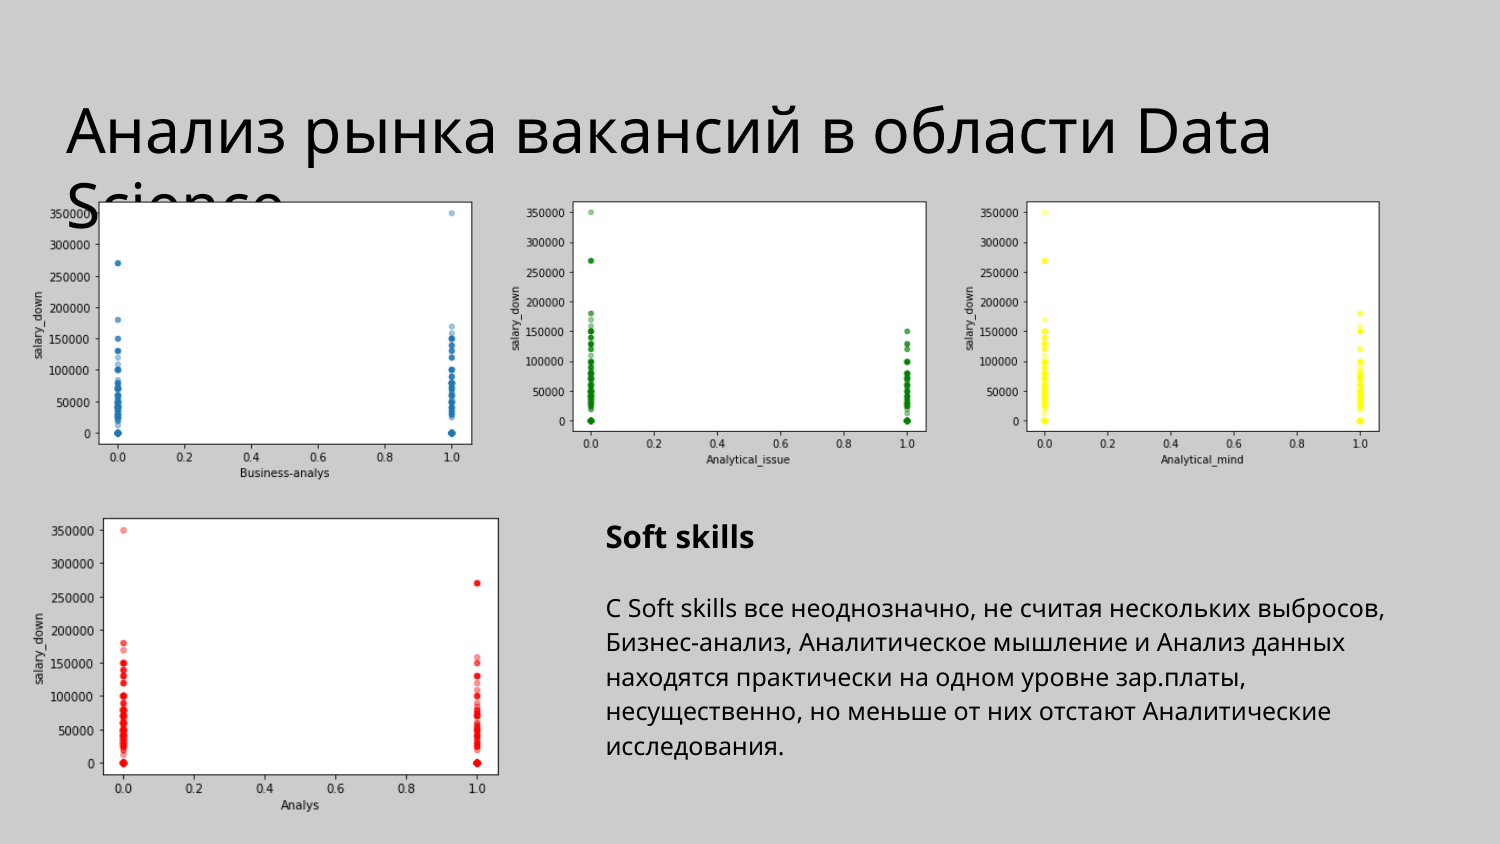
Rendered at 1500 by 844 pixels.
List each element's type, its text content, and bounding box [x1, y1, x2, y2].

picture [24, 510, 505, 819]
picture [955, 195, 1386, 472]
picture [24, 195, 478, 487]
list Soft skills C Soft skills все неоднозначно, не считая нескольких выбросов, Бизнес-анализ, Аналитическое мышление и Анализ данных находятся практически на одном уровне зар.платы, несущественно, но меньше от них отстают Аналитические исследования. [590, 496, 1449, 769]
picture [502, 195, 932, 472]
title Анализ рынка вакансий в области Data Science [51, 76, 1449, 171]
